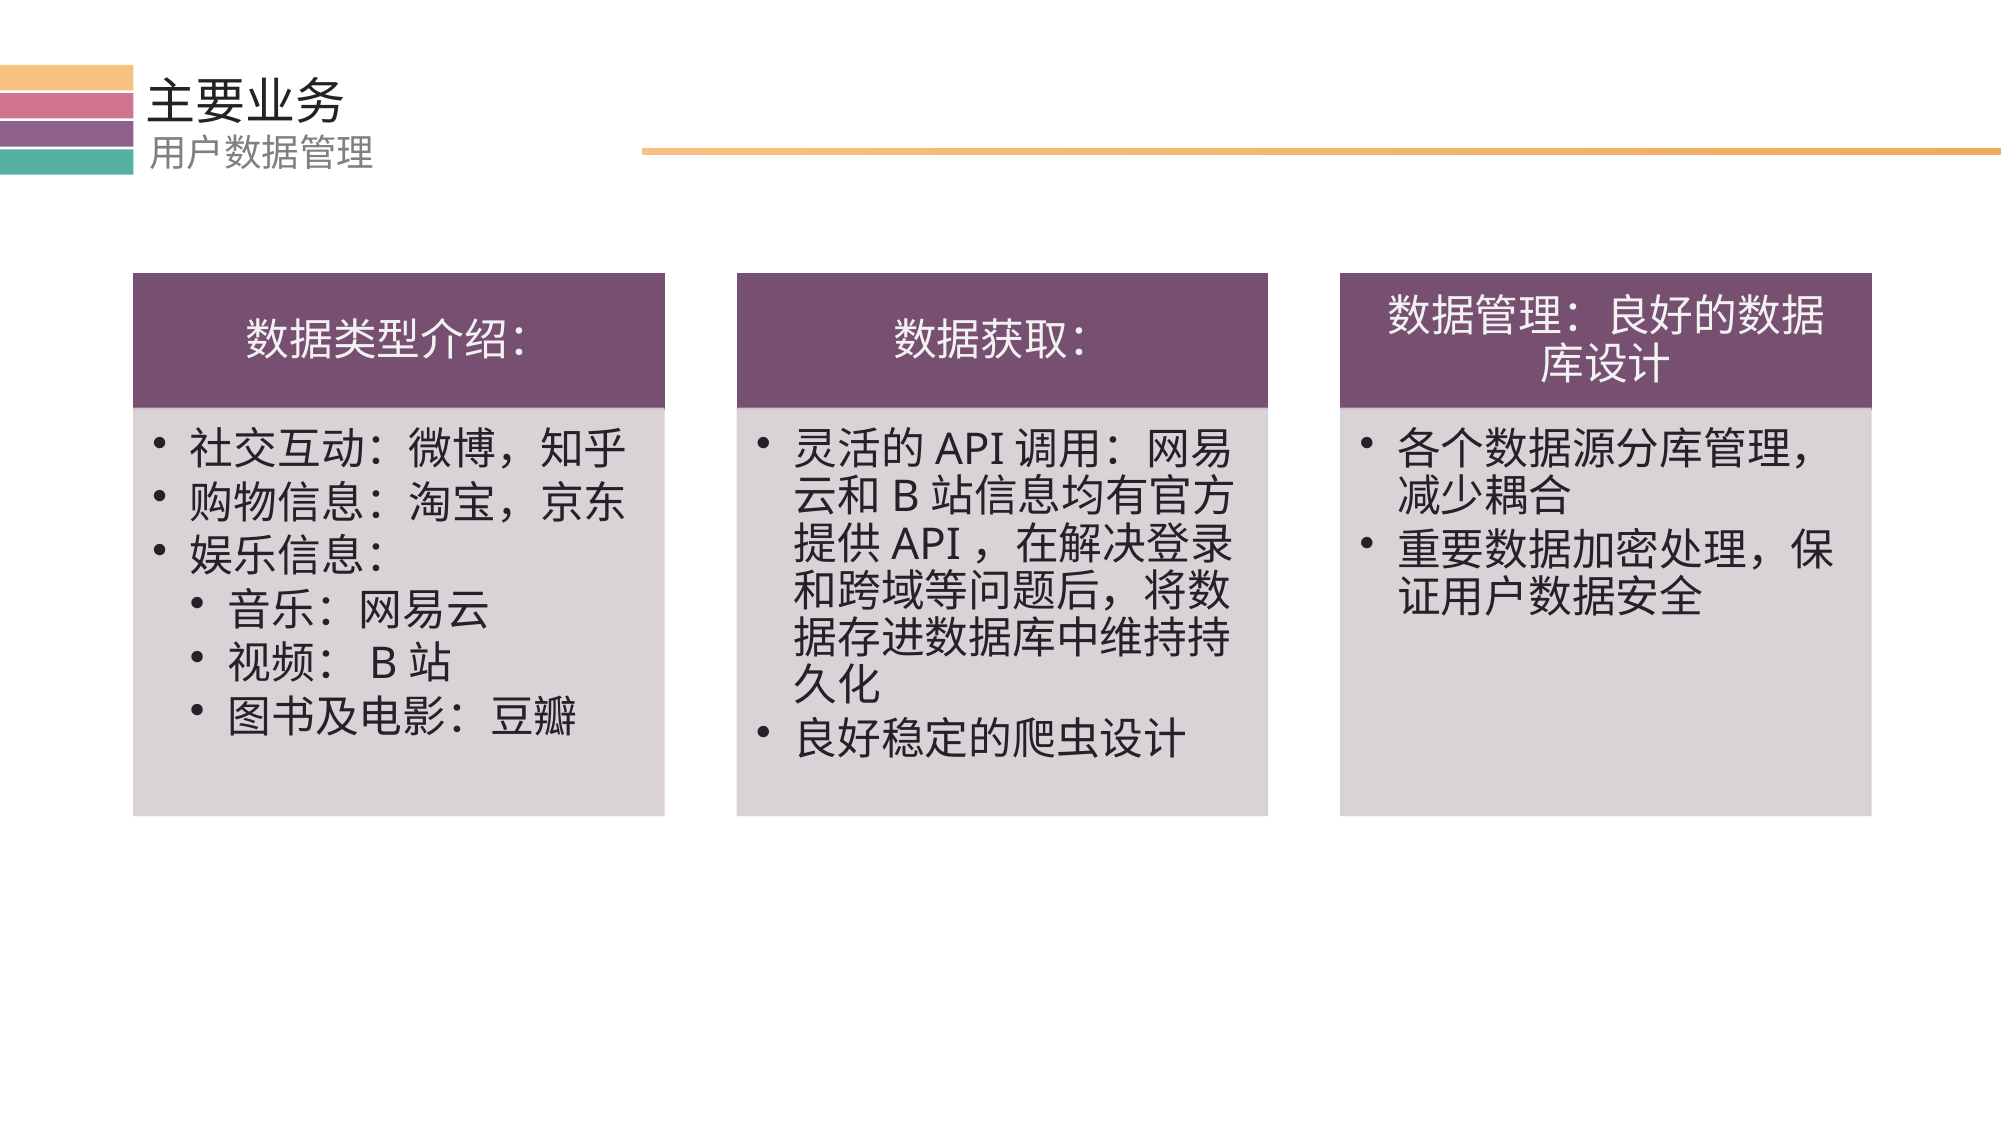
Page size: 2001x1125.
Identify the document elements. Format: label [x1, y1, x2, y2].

text_box [133, 269, 1871, 818]
text_box [0, 61, 2000, 189]
